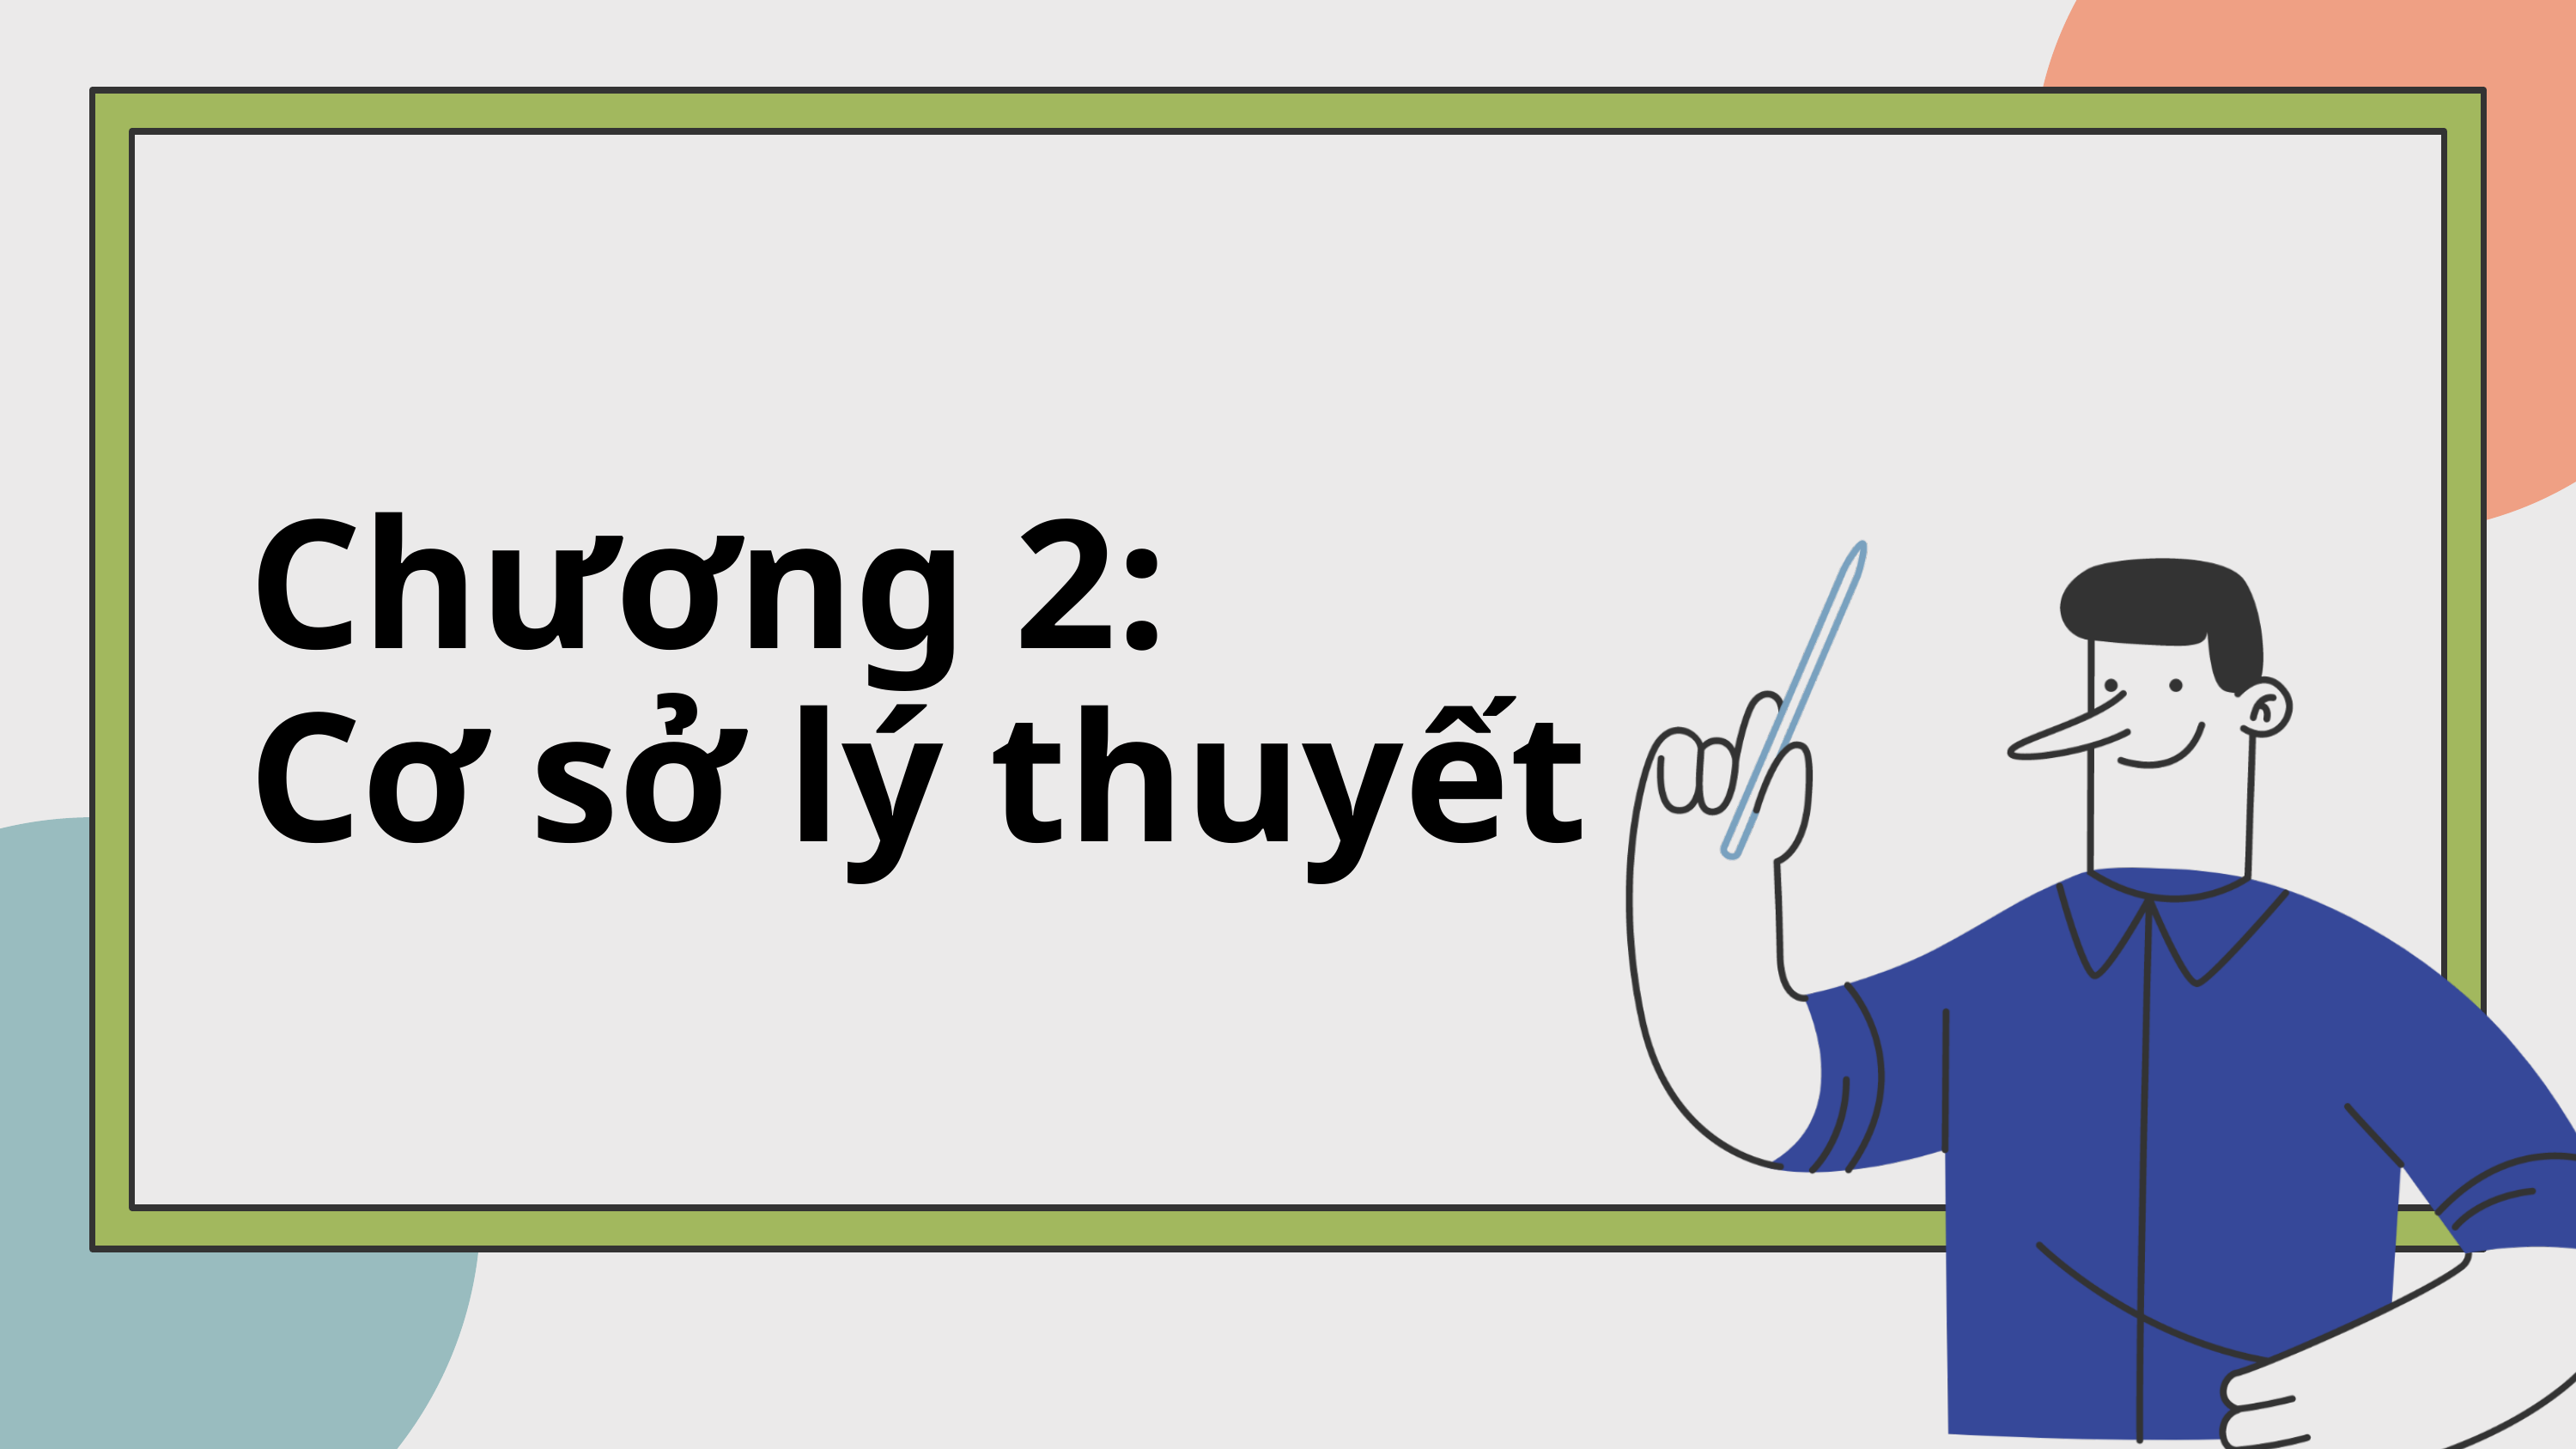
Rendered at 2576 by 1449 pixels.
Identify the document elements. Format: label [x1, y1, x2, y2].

text_box [131, 100, 2445, 1208]
text_box [2032, 0, 2576, 521]
picture [1601, 523, 2576, 1449]
text_box [92, 59, 2484, 1249]
text_box [0, 816, 482, 1449]
